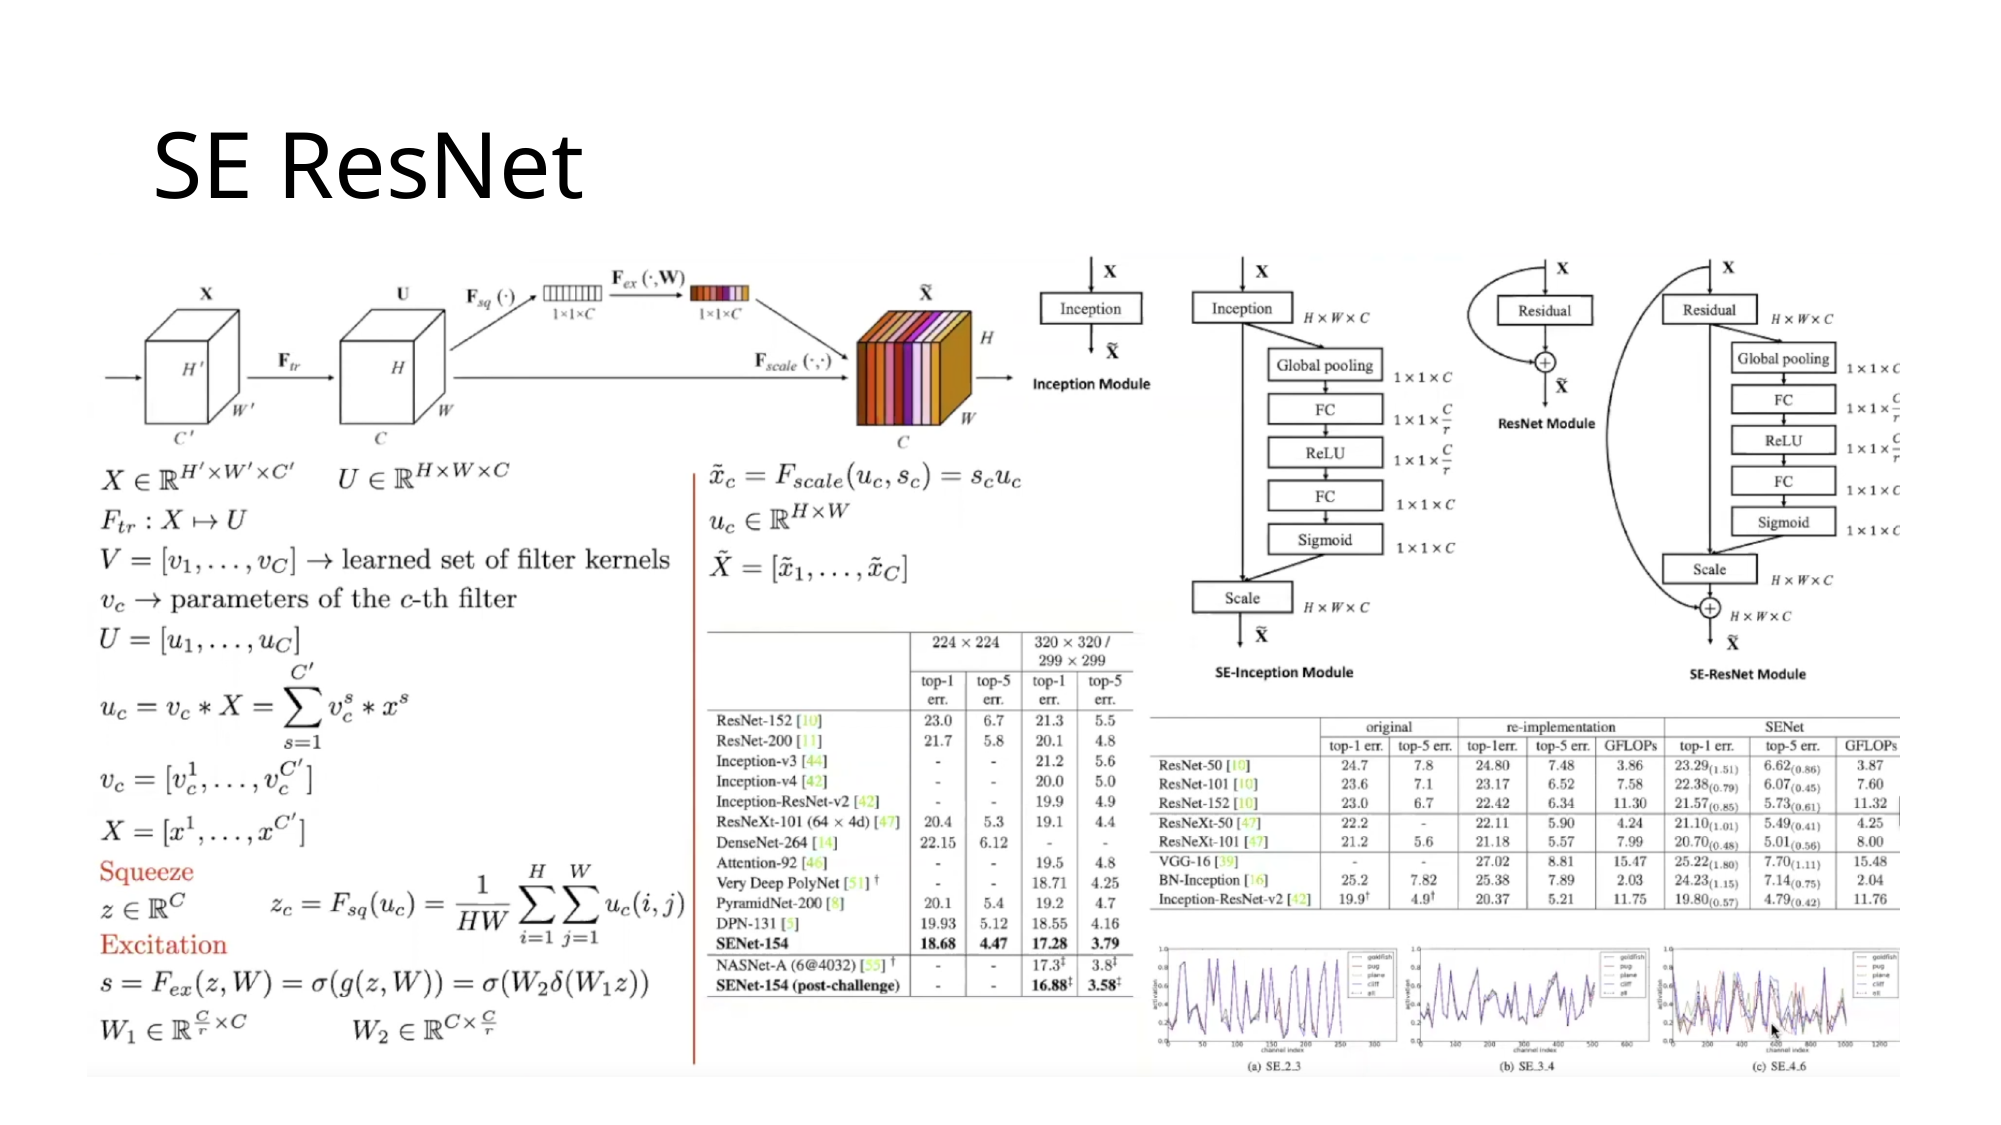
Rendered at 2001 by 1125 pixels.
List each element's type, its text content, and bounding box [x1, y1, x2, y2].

picture [87, 253, 1900, 1077]
title SE ResNet [137, 59, 1863, 253]
